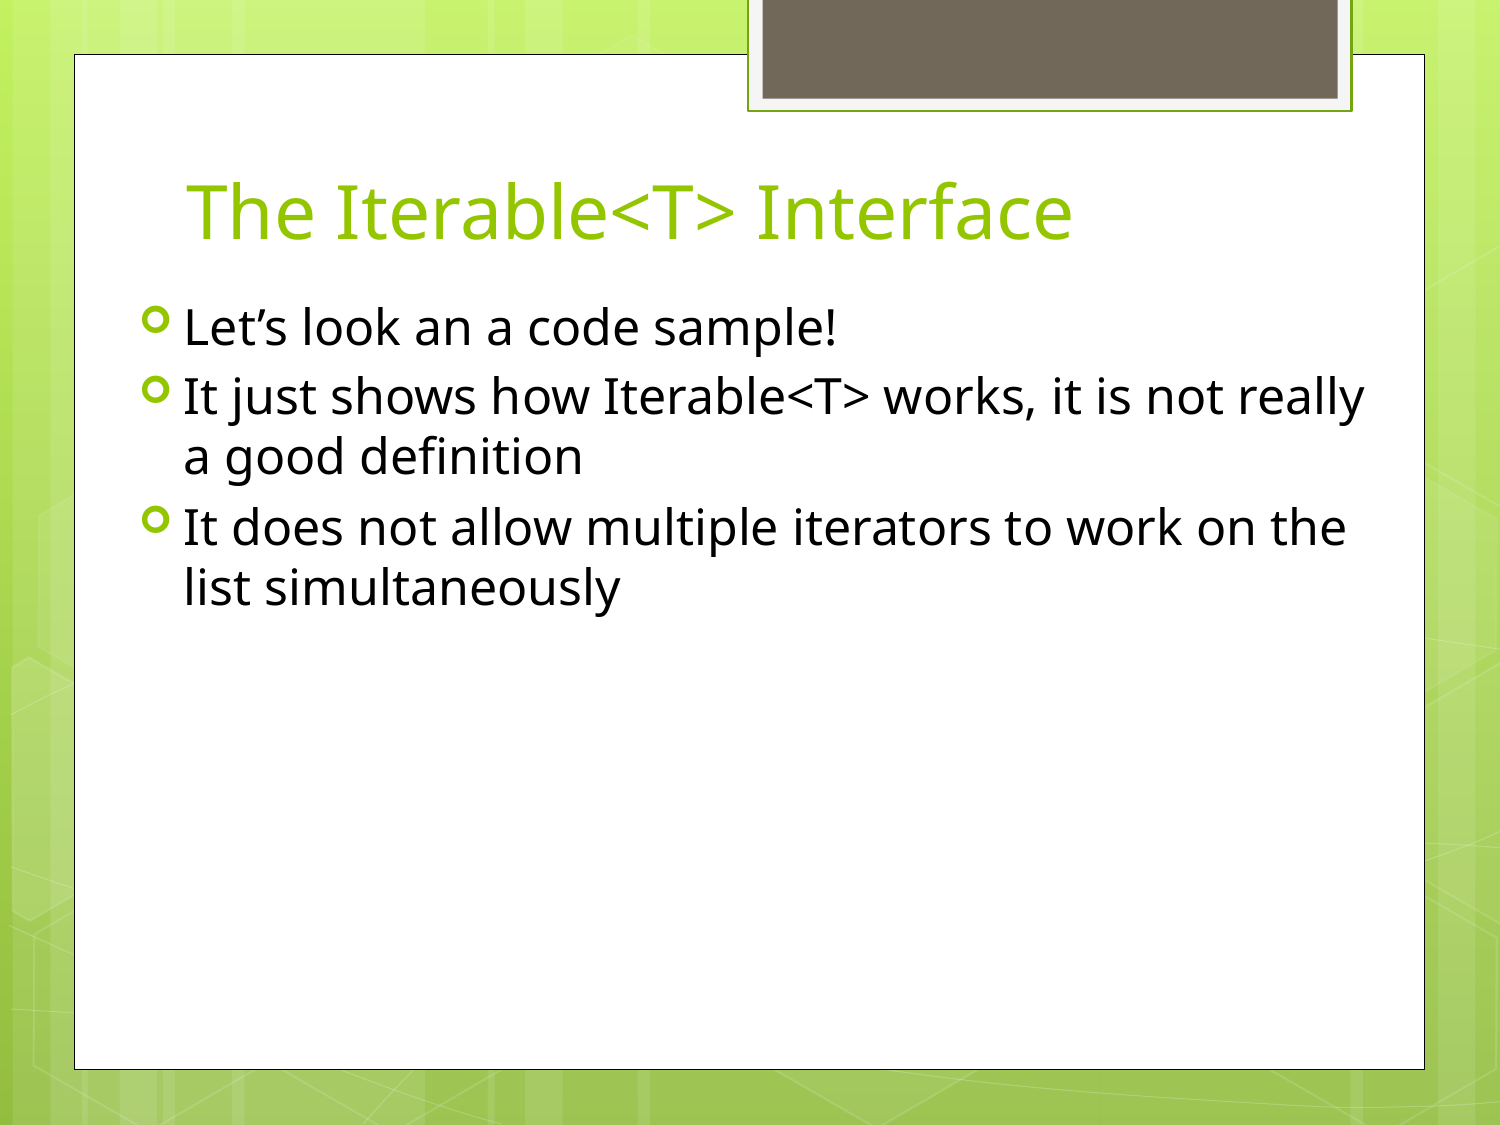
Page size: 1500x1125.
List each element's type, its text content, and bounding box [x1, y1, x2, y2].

title The Iterable<T> Interface [171, 75, 1324, 263]
list Let’s look an a code sample! It just shows how Iterable<T> works, it is not really a good definition It does not allow multiple iterators to work on the list simultaneously [112, 287, 1388, 1063]
